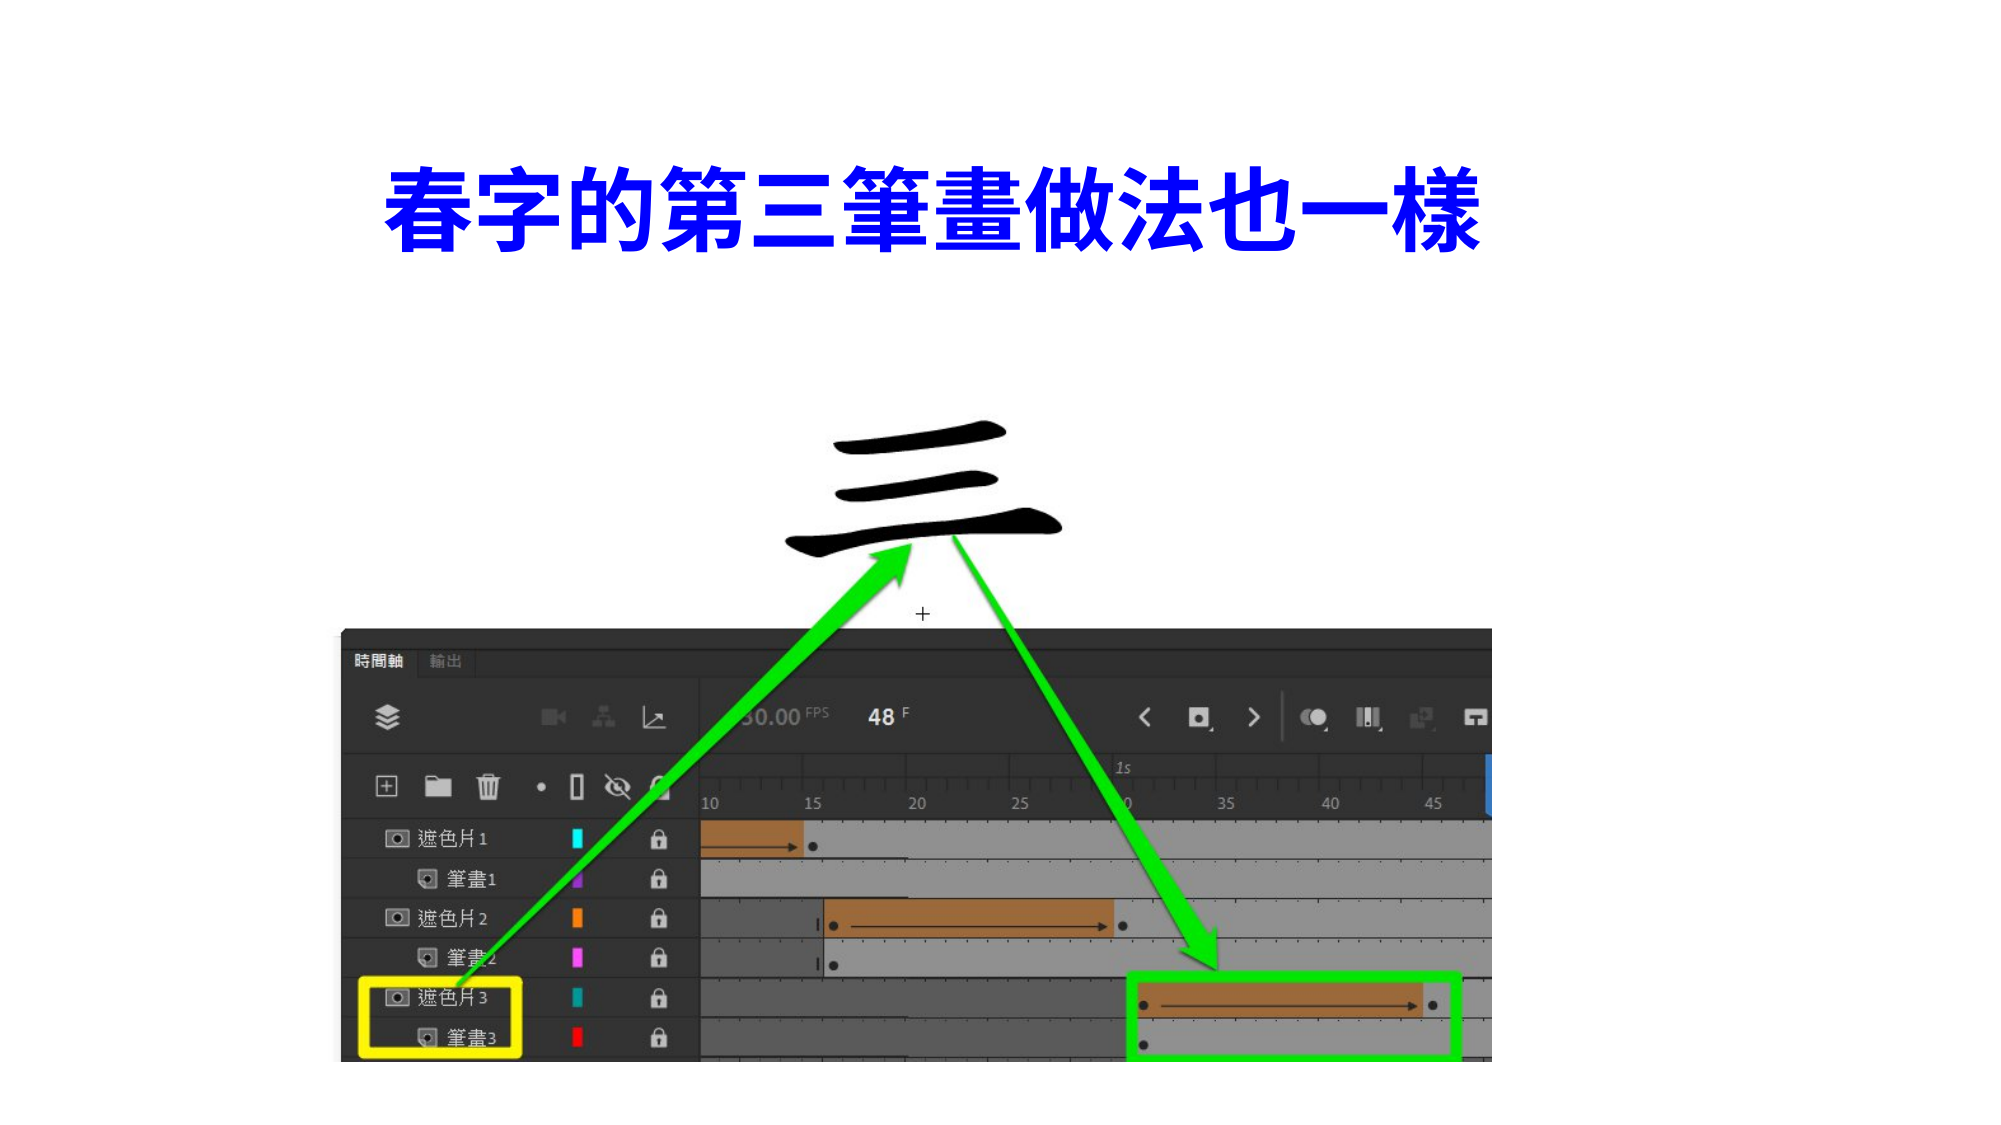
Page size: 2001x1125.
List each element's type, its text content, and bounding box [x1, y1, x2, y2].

title 春字的第三筆畫做法也一樣 [317, 115, 1549, 424]
picture [317, 363, 1492, 1062]
